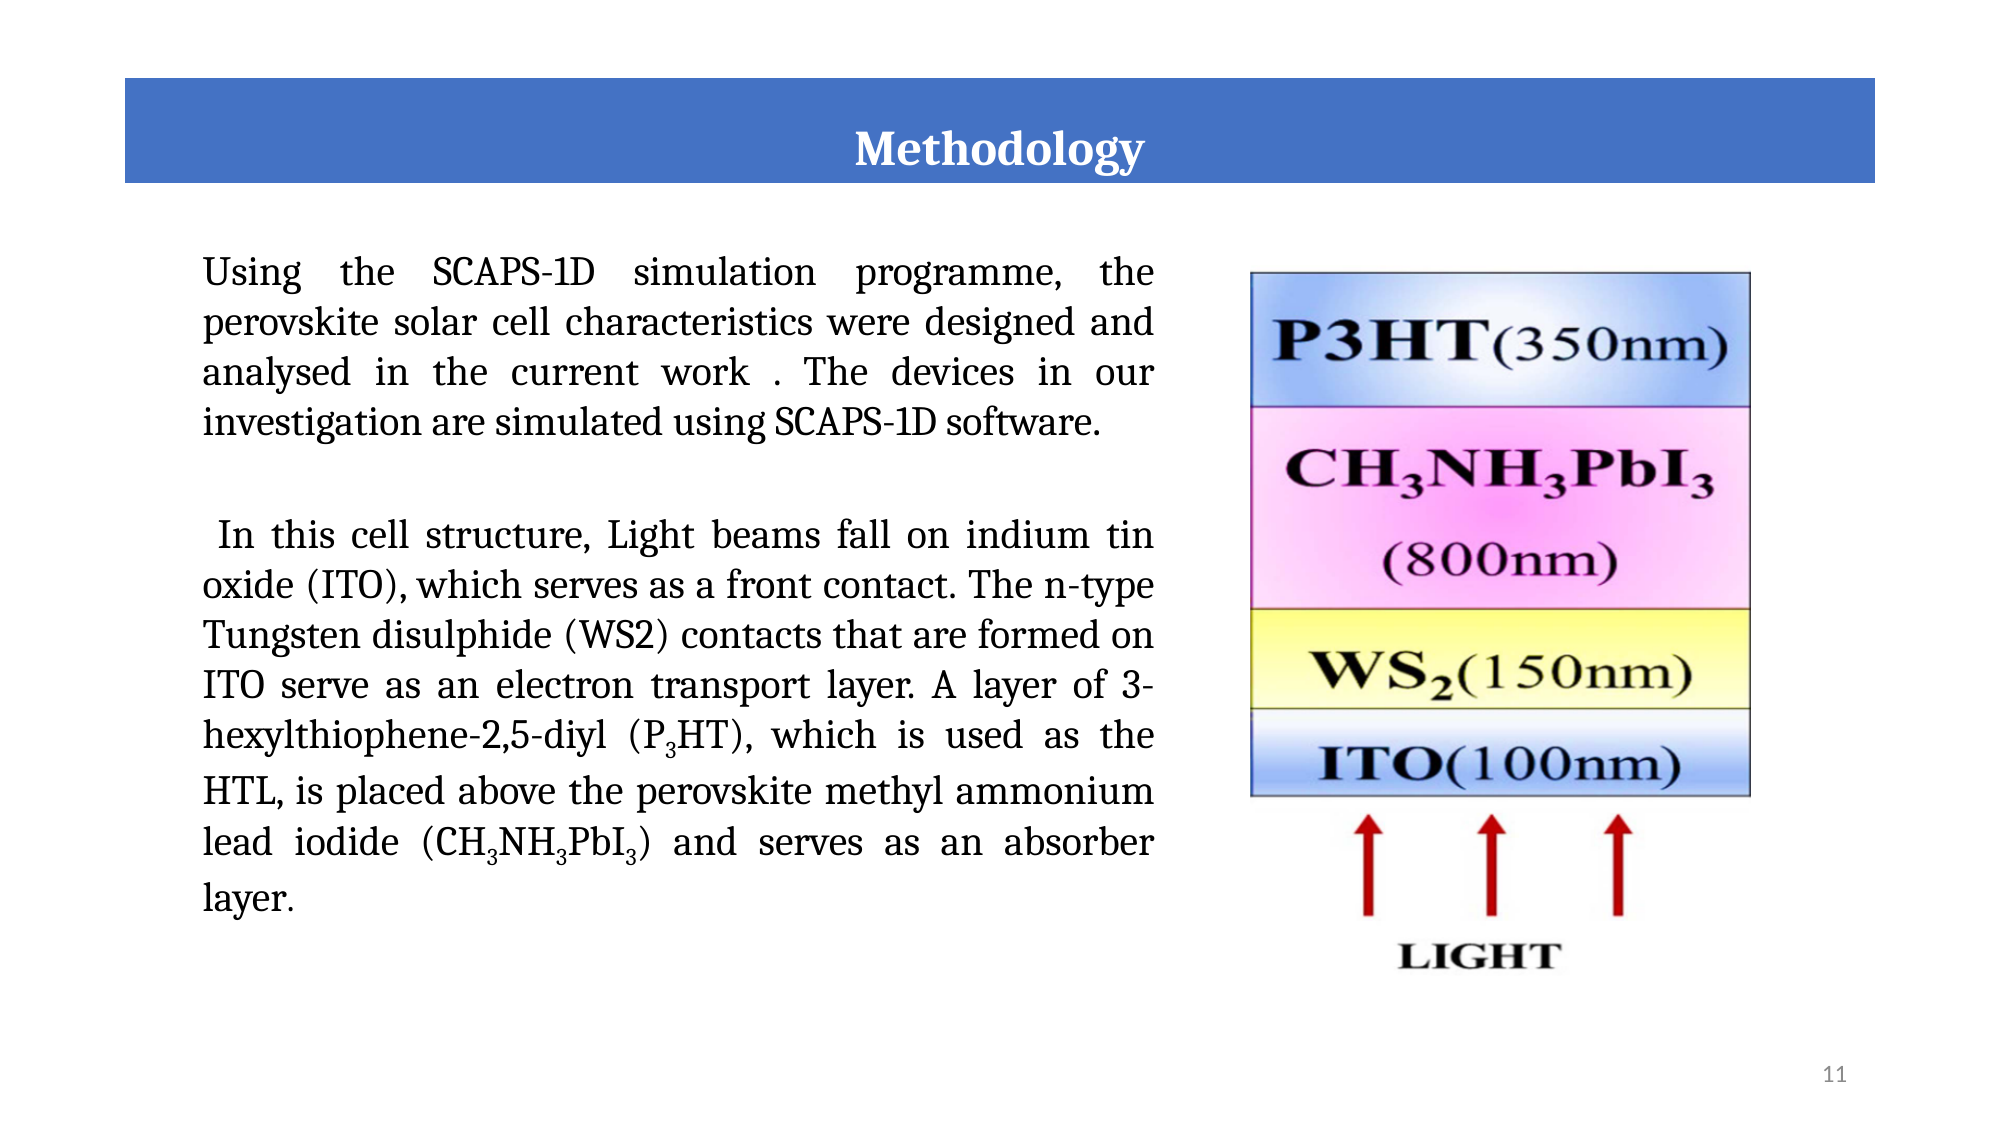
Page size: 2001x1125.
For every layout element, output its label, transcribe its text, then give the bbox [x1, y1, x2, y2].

text_box Methodology [125, 78, 1875, 183]
slide_number 11 [1412, 1042, 1863, 1103]
picture [1250, 260, 1751, 976]
text_box Using the SCAPS-1D simulation programme, the perovskite solar cell characteristics were designed and analysed in the current work . The devices in our investigation are simulated using SCAPS-1D software. [187, 236, 1170, 497]
text_box In this cell structure, Light beams fall on indium tin oxide (ITO), which serves as a front contact. The n-type Tungsten disulphide (WS2) contacts that are formed on ITO serve as an electron transport layer. A layer of 3-hexylthiophene-2,5-diyl (P3HT), which is used as the HTL, is placed above the perovskite methyl ammonium lead iodide (CH3NH3PbI3) and serves as an absorber layer. [187, 499, 1170, 928]
